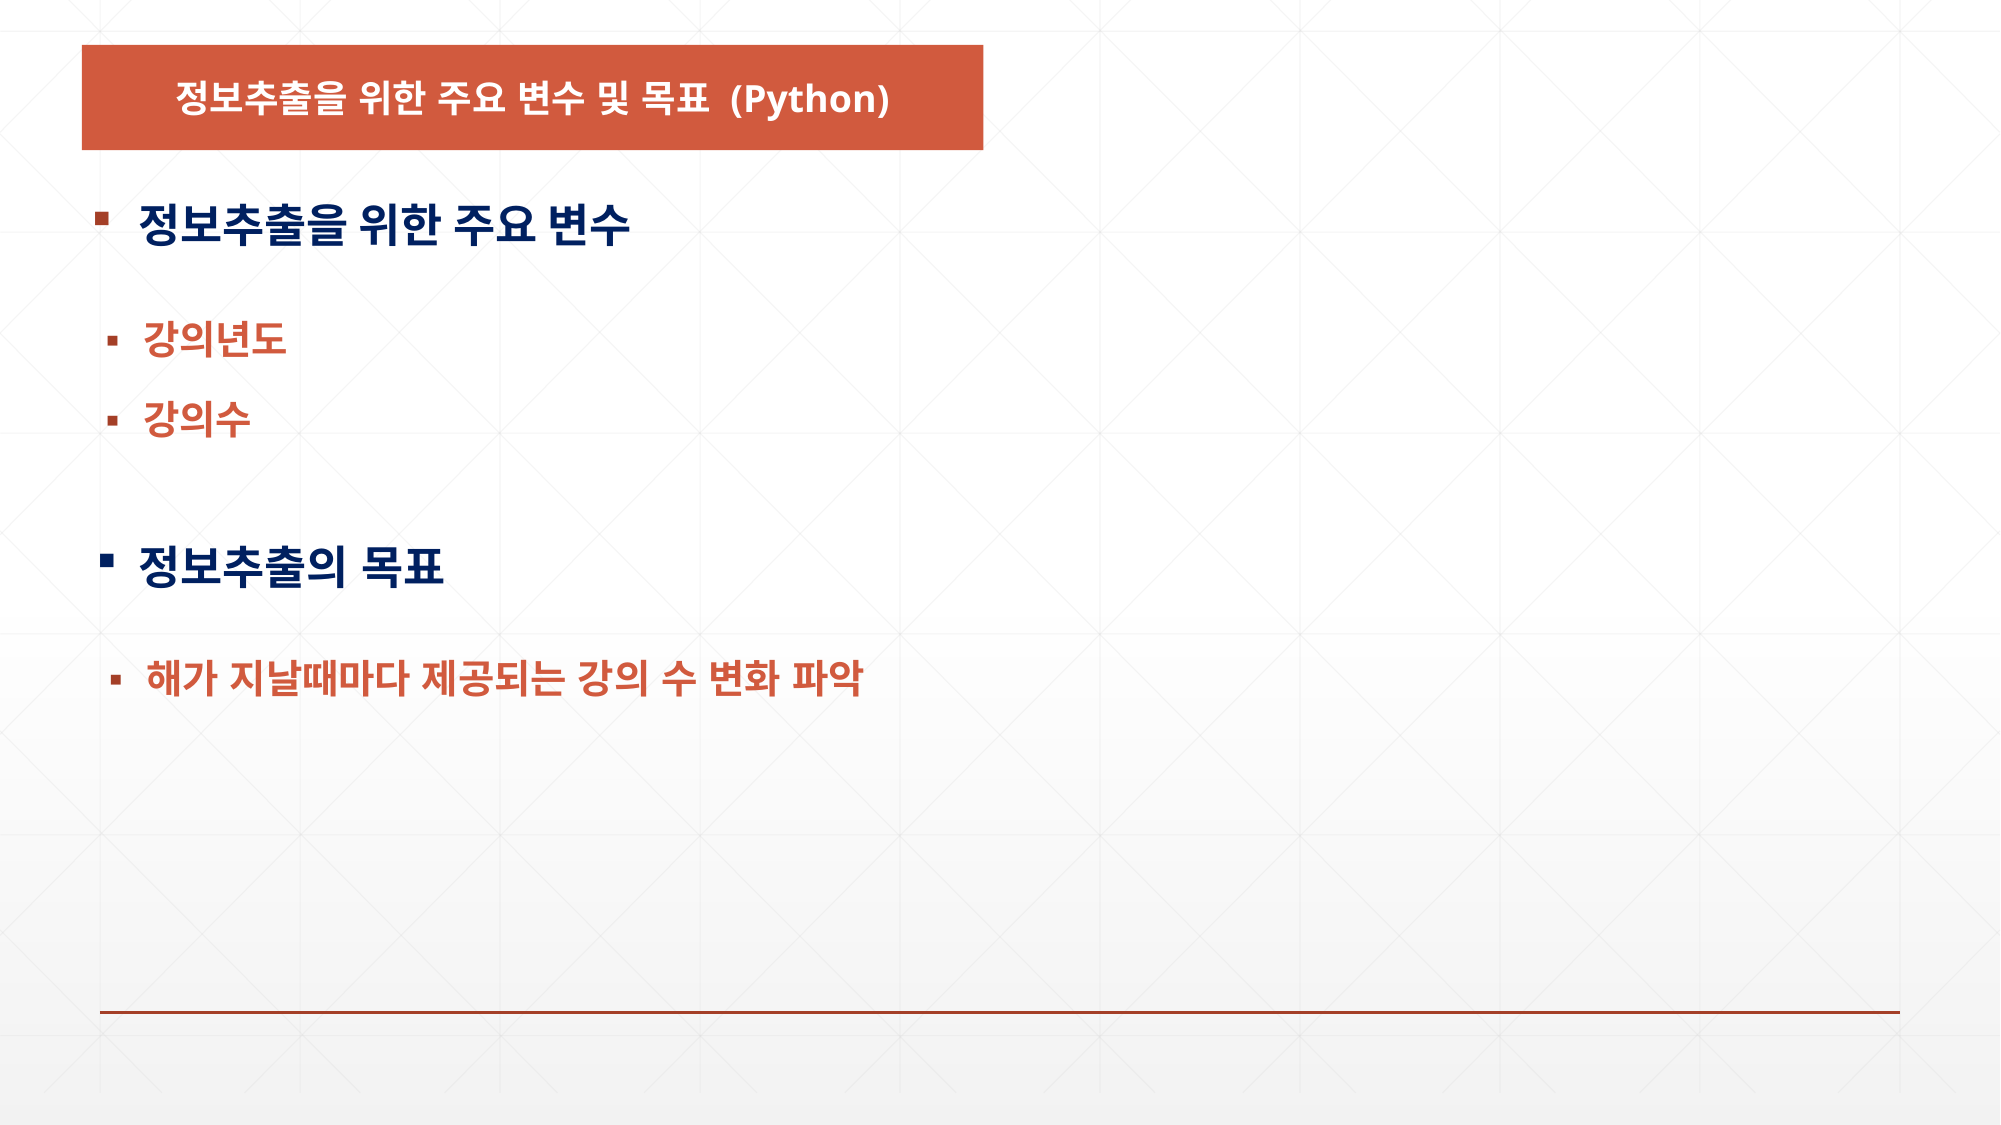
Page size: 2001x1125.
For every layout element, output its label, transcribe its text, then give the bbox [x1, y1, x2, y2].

text_box 정보추출의 목표 [81, 531, 2000, 594]
text_box 해가 지날때마다 제공되는 강의 수 변화 파악 [93, 652, 2000, 982]
text_box 정보추출을 위한 주요 변수 [76, 195, 2000, 258]
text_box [81, 44, 984, 151]
list 강의년도 강의수 [90, 313, 2000, 474]
